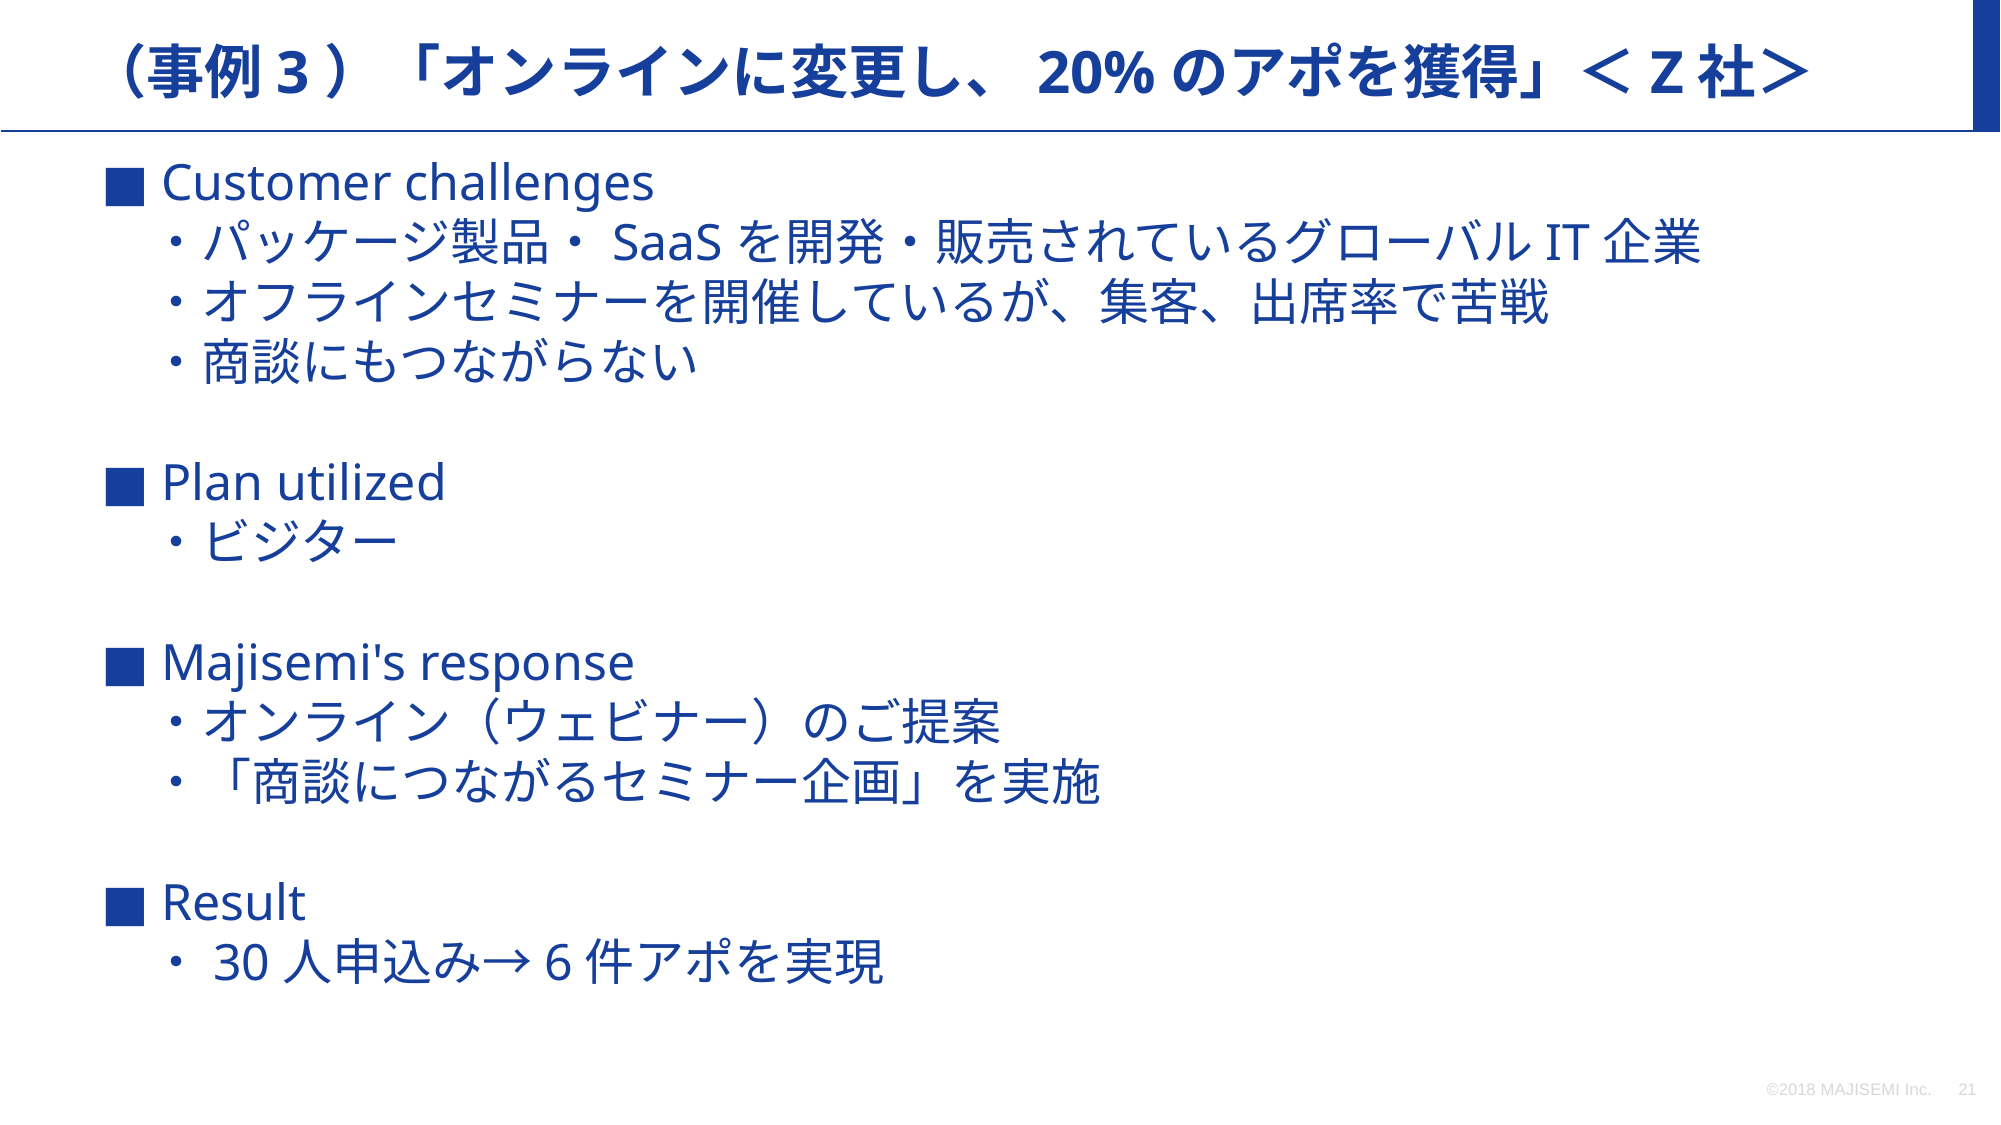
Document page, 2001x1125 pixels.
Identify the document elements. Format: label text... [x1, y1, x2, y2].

text_box （事例3）「オンラインに変更し、20%のアポを獲得」＜Z社＞ [73, 17, 1938, 113]
text_box ‹#› [1928, 1058, 1992, 1119]
text_box ■ Customer challenges ・パッケージ製品・SaaSを開発・販売されているグローバルIT企業 ・オフラインセミナーを開催しているが、集客、出席率で苦戦 ・商談にもつながらない ■ Plan utilized ・ビジター ■ Majisemi's response ・オンライン（ウェビナー）のご提案 ・「商談につながるセミナー企画」を実施 ■ Result ・30人申込み→6件アポを実現 [86, 143, 1938, 999]
text_box ©2018 MAJISEMI Inc. [1667, 1058, 1928, 1119]
text_box [1973, 0, 2000, 130]
